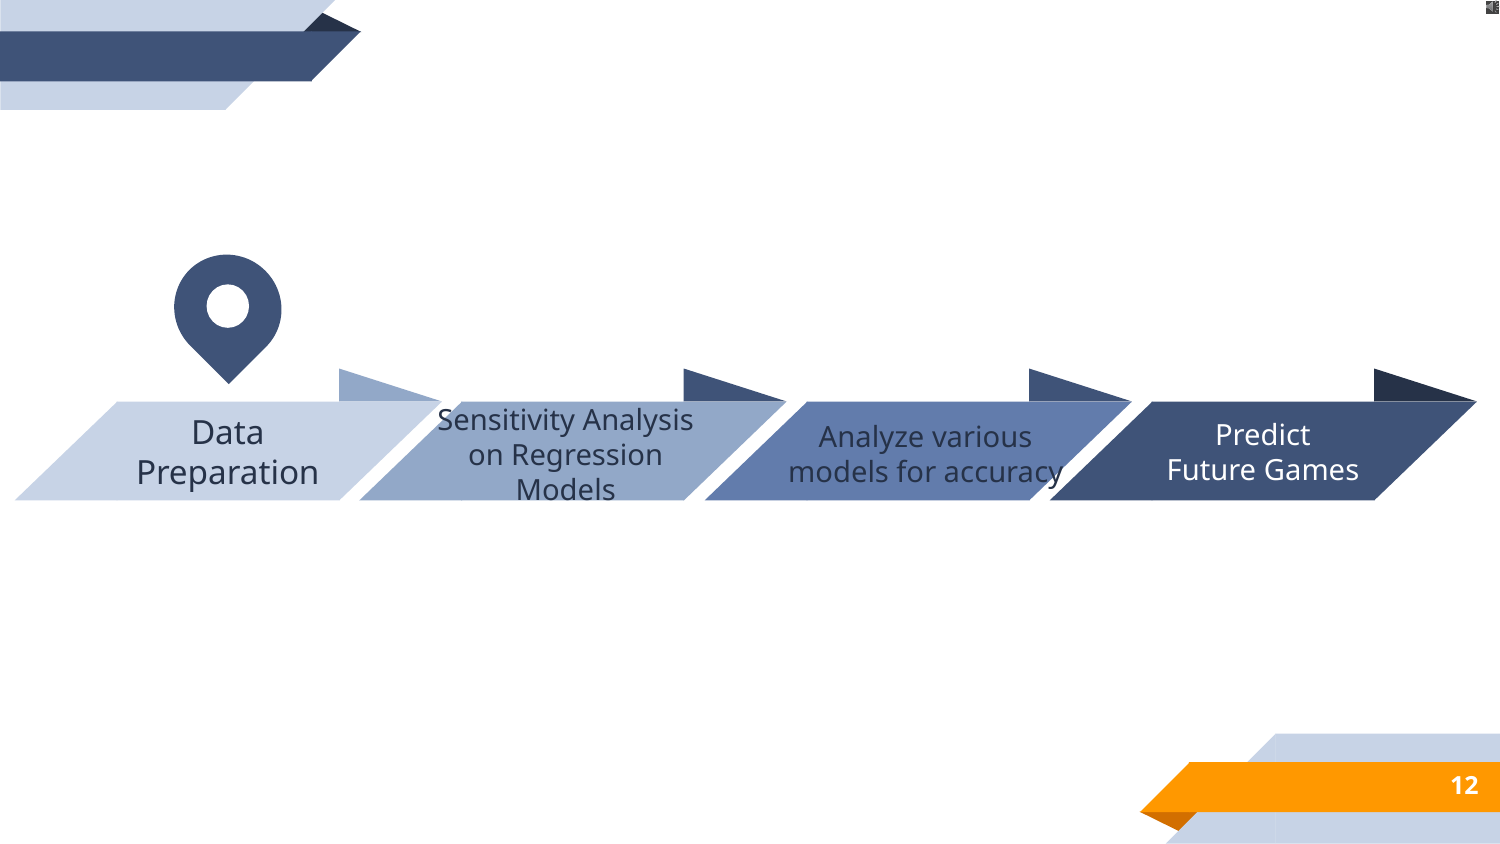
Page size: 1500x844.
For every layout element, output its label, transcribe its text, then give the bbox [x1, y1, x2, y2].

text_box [1049, 368, 1478, 501]
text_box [152, 231, 303, 386]
slide_number 12 [1249, 760, 1494, 813]
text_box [704, 368, 1047, 501]
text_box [359, 368, 702, 501]
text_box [14, 368, 356, 501]
picture [1485, 0, 1500, 15]
